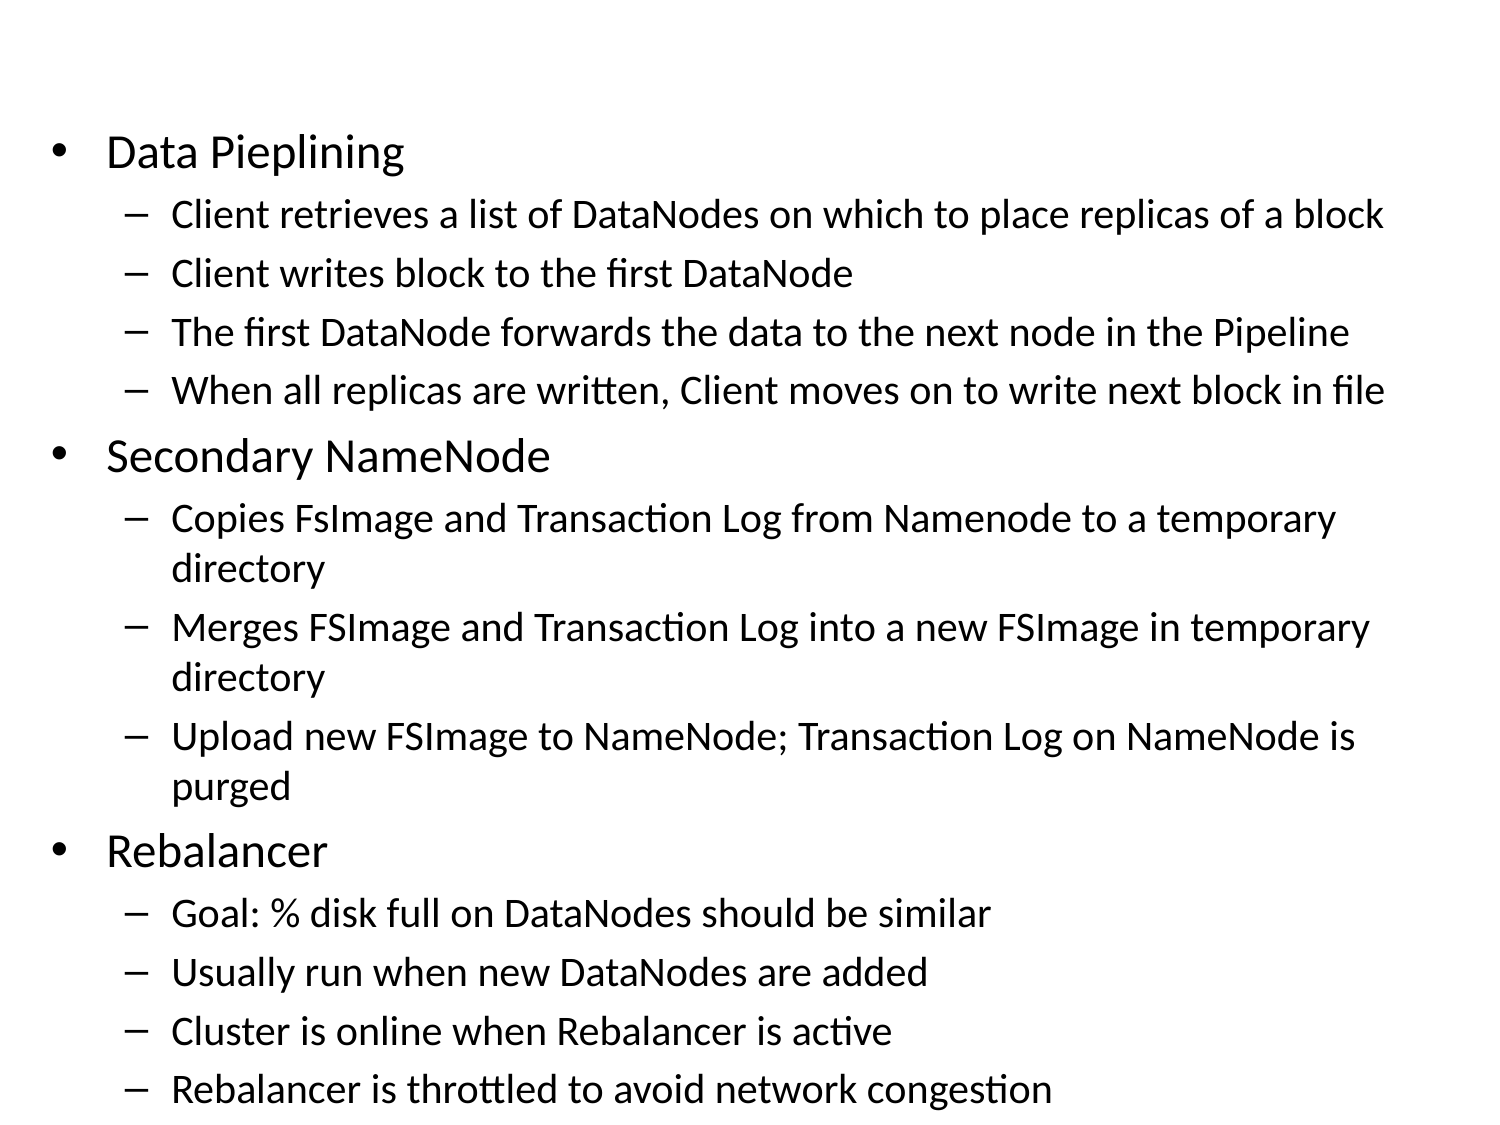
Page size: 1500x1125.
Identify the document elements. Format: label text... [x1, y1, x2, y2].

list Data Pieplining Client retrieves a list of DataNodes on which to place replicas of a block Client writes block to the first DataNode The first DataNode forwards the data to the next node in the Pipeline When all replicas are written, Client moves on to write next block in file Secondary NameNode Copies FsImage and Transaction Log from Namenode to a temporary directory Merges FSImage and Transaction Log into a new FSImage in temporary directory Upload new FSImage to NameNode; Transaction Log on NameNode is purged Rebalancer Goal: % disk full on DataNodes should be similar Usually run when new DataNodes are added Cluster is online when Rebalancer is active Rebalancer is throttled to avoid network congestion [35, 112, 1478, 1125]
